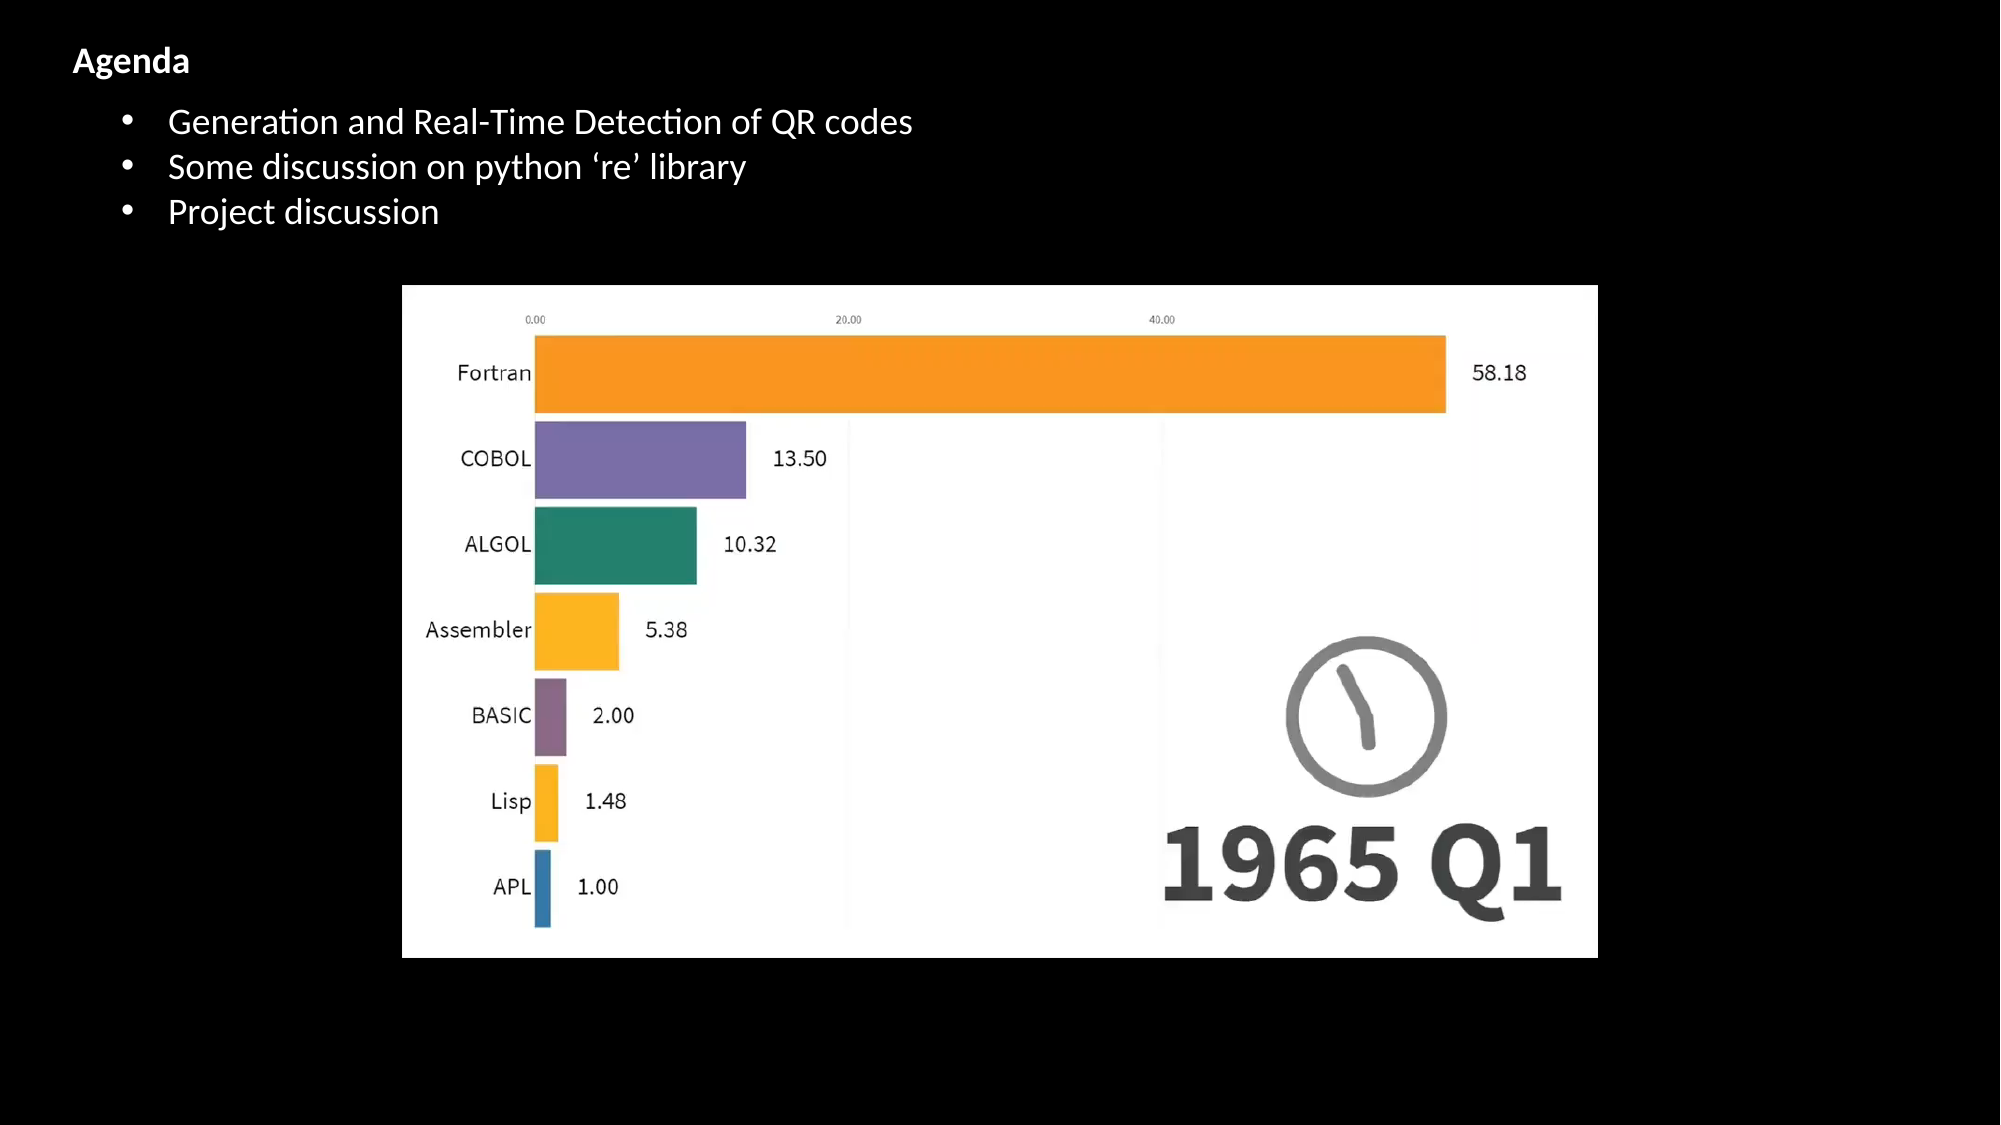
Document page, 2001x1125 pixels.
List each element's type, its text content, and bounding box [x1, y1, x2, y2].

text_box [401, 284, 1599, 959]
text_box Generation and Real-Time Detection of QR codes Some discussion on python ‘re’ library Project discussion [106, 89, 929, 239]
text_box Agenda [57, 28, 206, 89]
